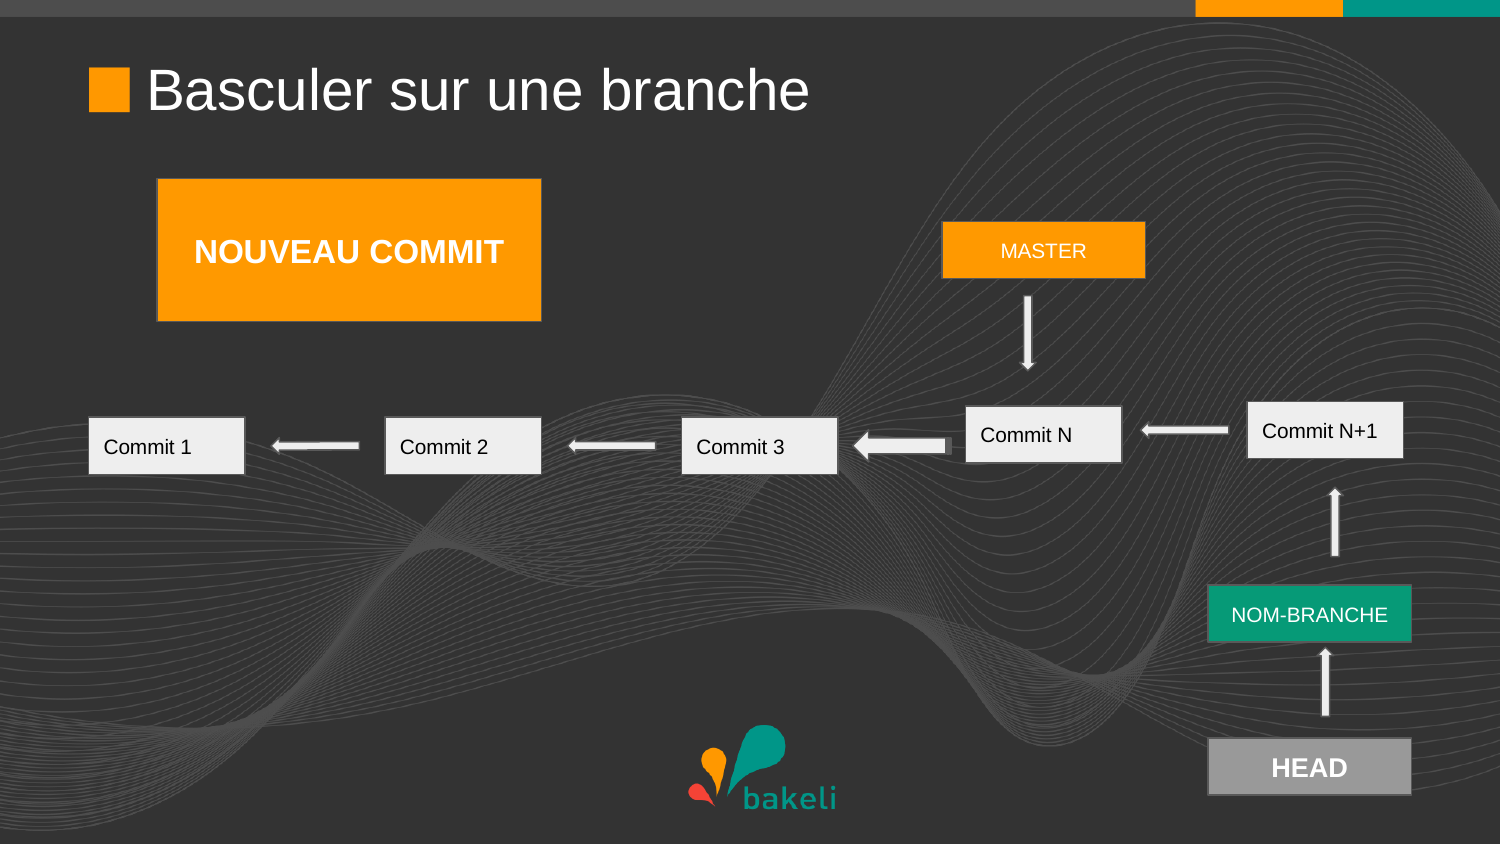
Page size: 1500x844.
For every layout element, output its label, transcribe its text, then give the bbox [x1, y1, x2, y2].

text_box NOM-BRANCHE [1207, 585, 1412, 643]
text_box Commit 1 [88, 417, 246, 475]
text_box NOUVEAU COMMIT [157, 178, 542, 322]
text_box [1317, 647, 1334, 717]
text_box Commit N [965, 405, 1123, 463]
text_box [270, 437, 360, 455]
text_box [567, 437, 656, 455]
text_box HEAD [1207, 738, 1412, 796]
text_box Commit 3 [681, 417, 838, 475]
text_box [1019, 295, 1037, 371]
text_box [1140, 421, 1229, 439]
text_box [852, 429, 951, 462]
title Basculer sur une branche [131, 36, 1384, 131]
text_box [1326, 487, 1344, 557]
picture [0, 0, 1500, 844]
text_box MASTER [942, 221, 1146, 279]
text_box Commit 2 [384, 417, 542, 475]
text_box Commit N+1 [1247, 401, 1404, 459]
